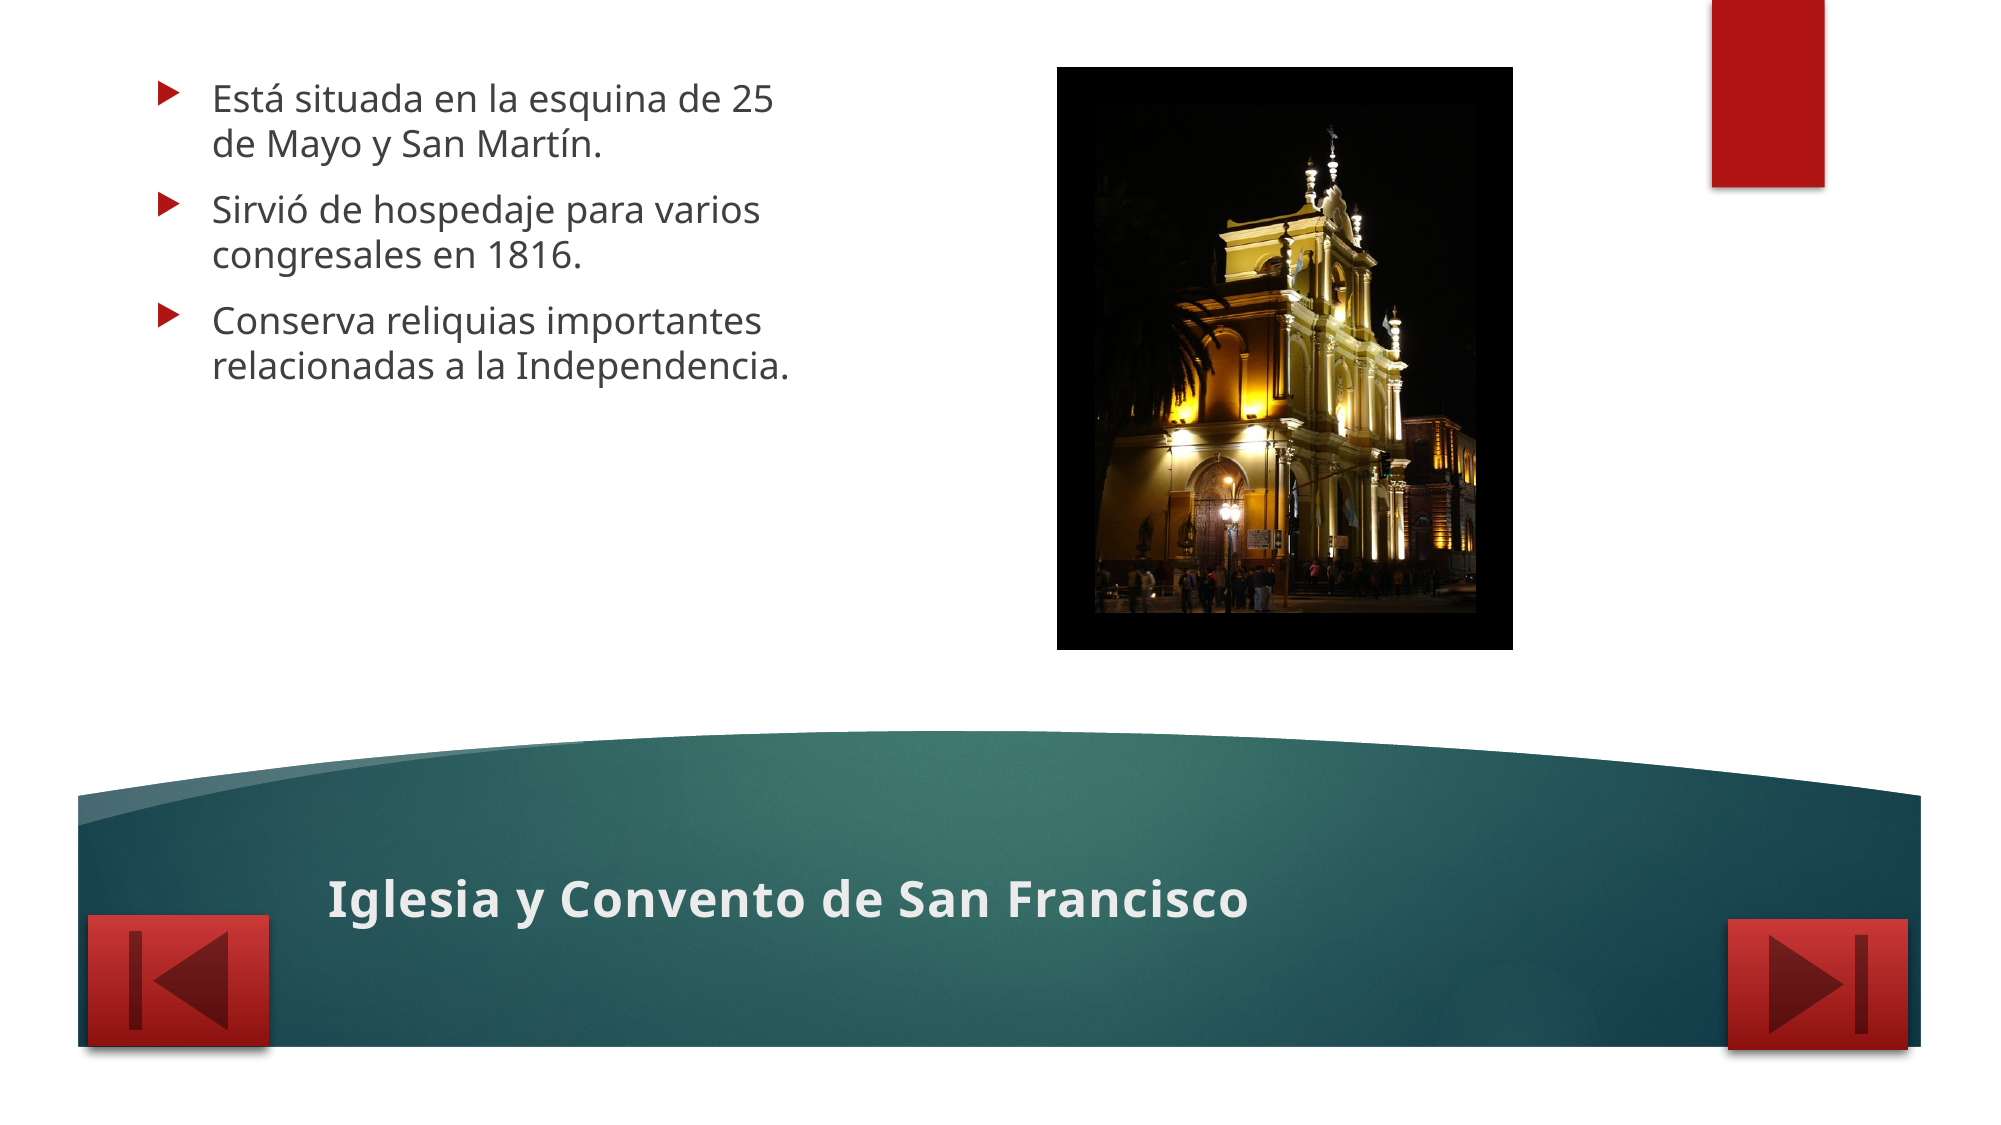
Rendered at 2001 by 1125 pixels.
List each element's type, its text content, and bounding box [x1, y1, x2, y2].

title Iglesia y Convento de San Francisco [313, 841, 1762, 935]
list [1094, 104, 1476, 613]
list Está situada en la esquina de 25 de Mayo y San Martín. Sirvió de hospedaje para varios congresales en 1816. Conserva reliquias importantes relacionadas a la Independencia. [140, 67, 825, 650]
